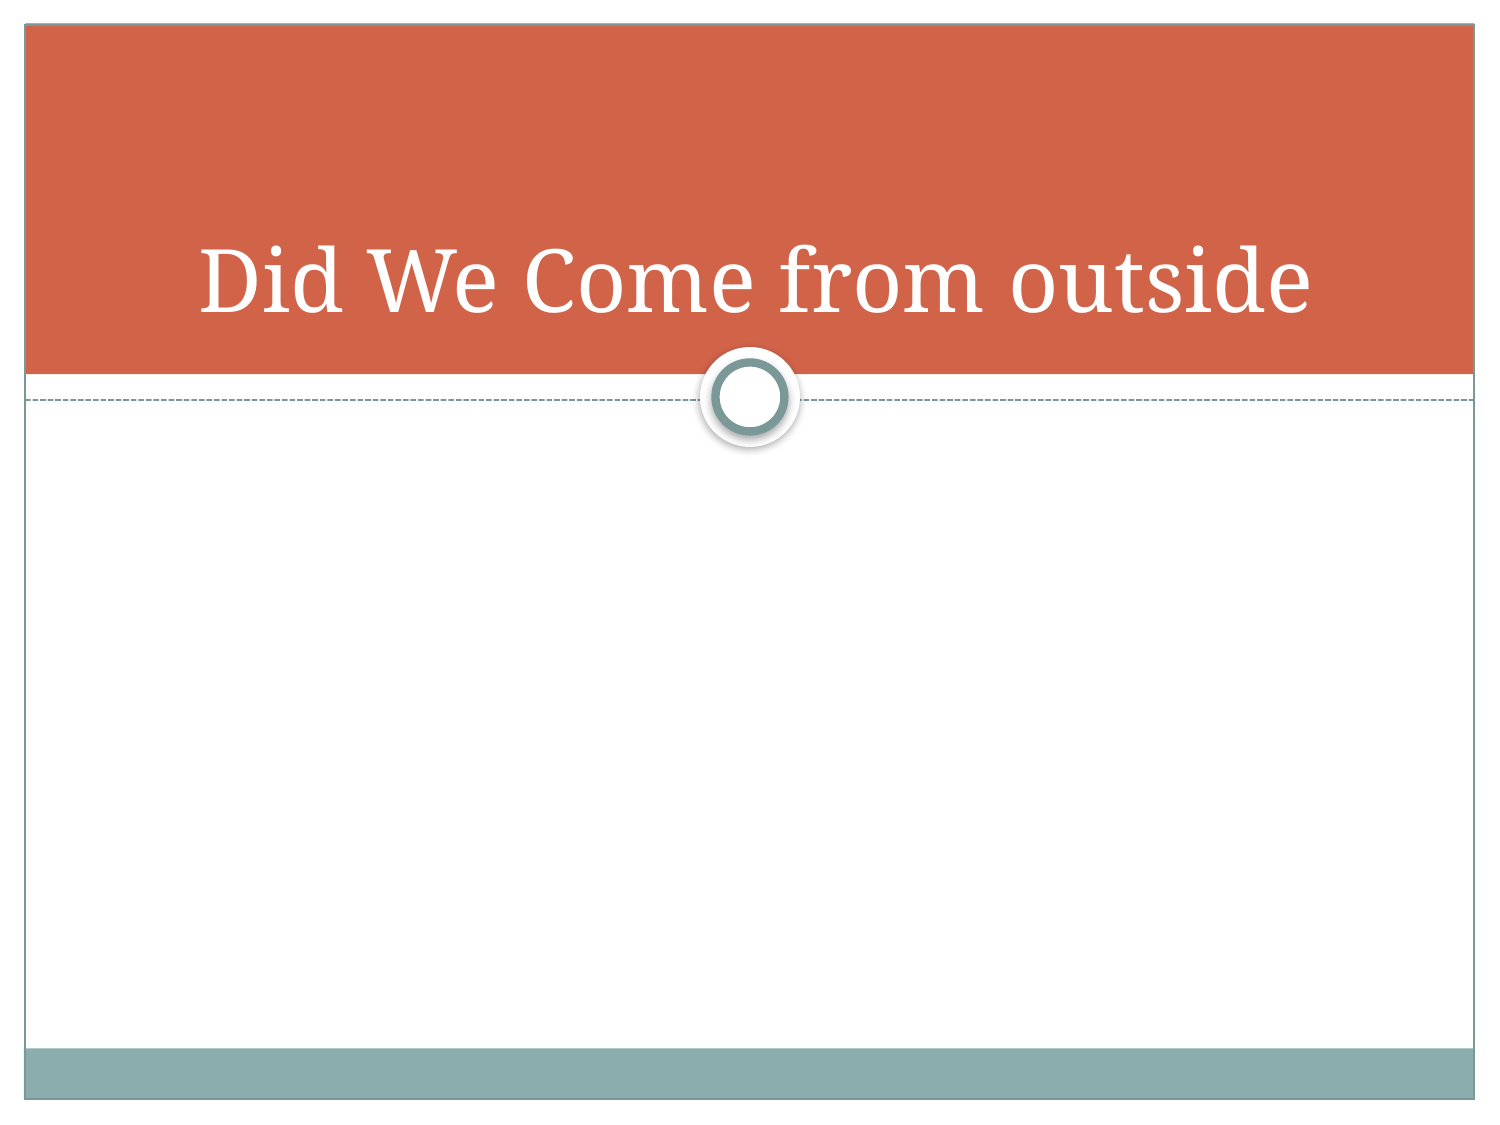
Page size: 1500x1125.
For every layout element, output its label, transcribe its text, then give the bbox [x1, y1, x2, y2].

title Did We Come from outside [118, 87, 1394, 338]
